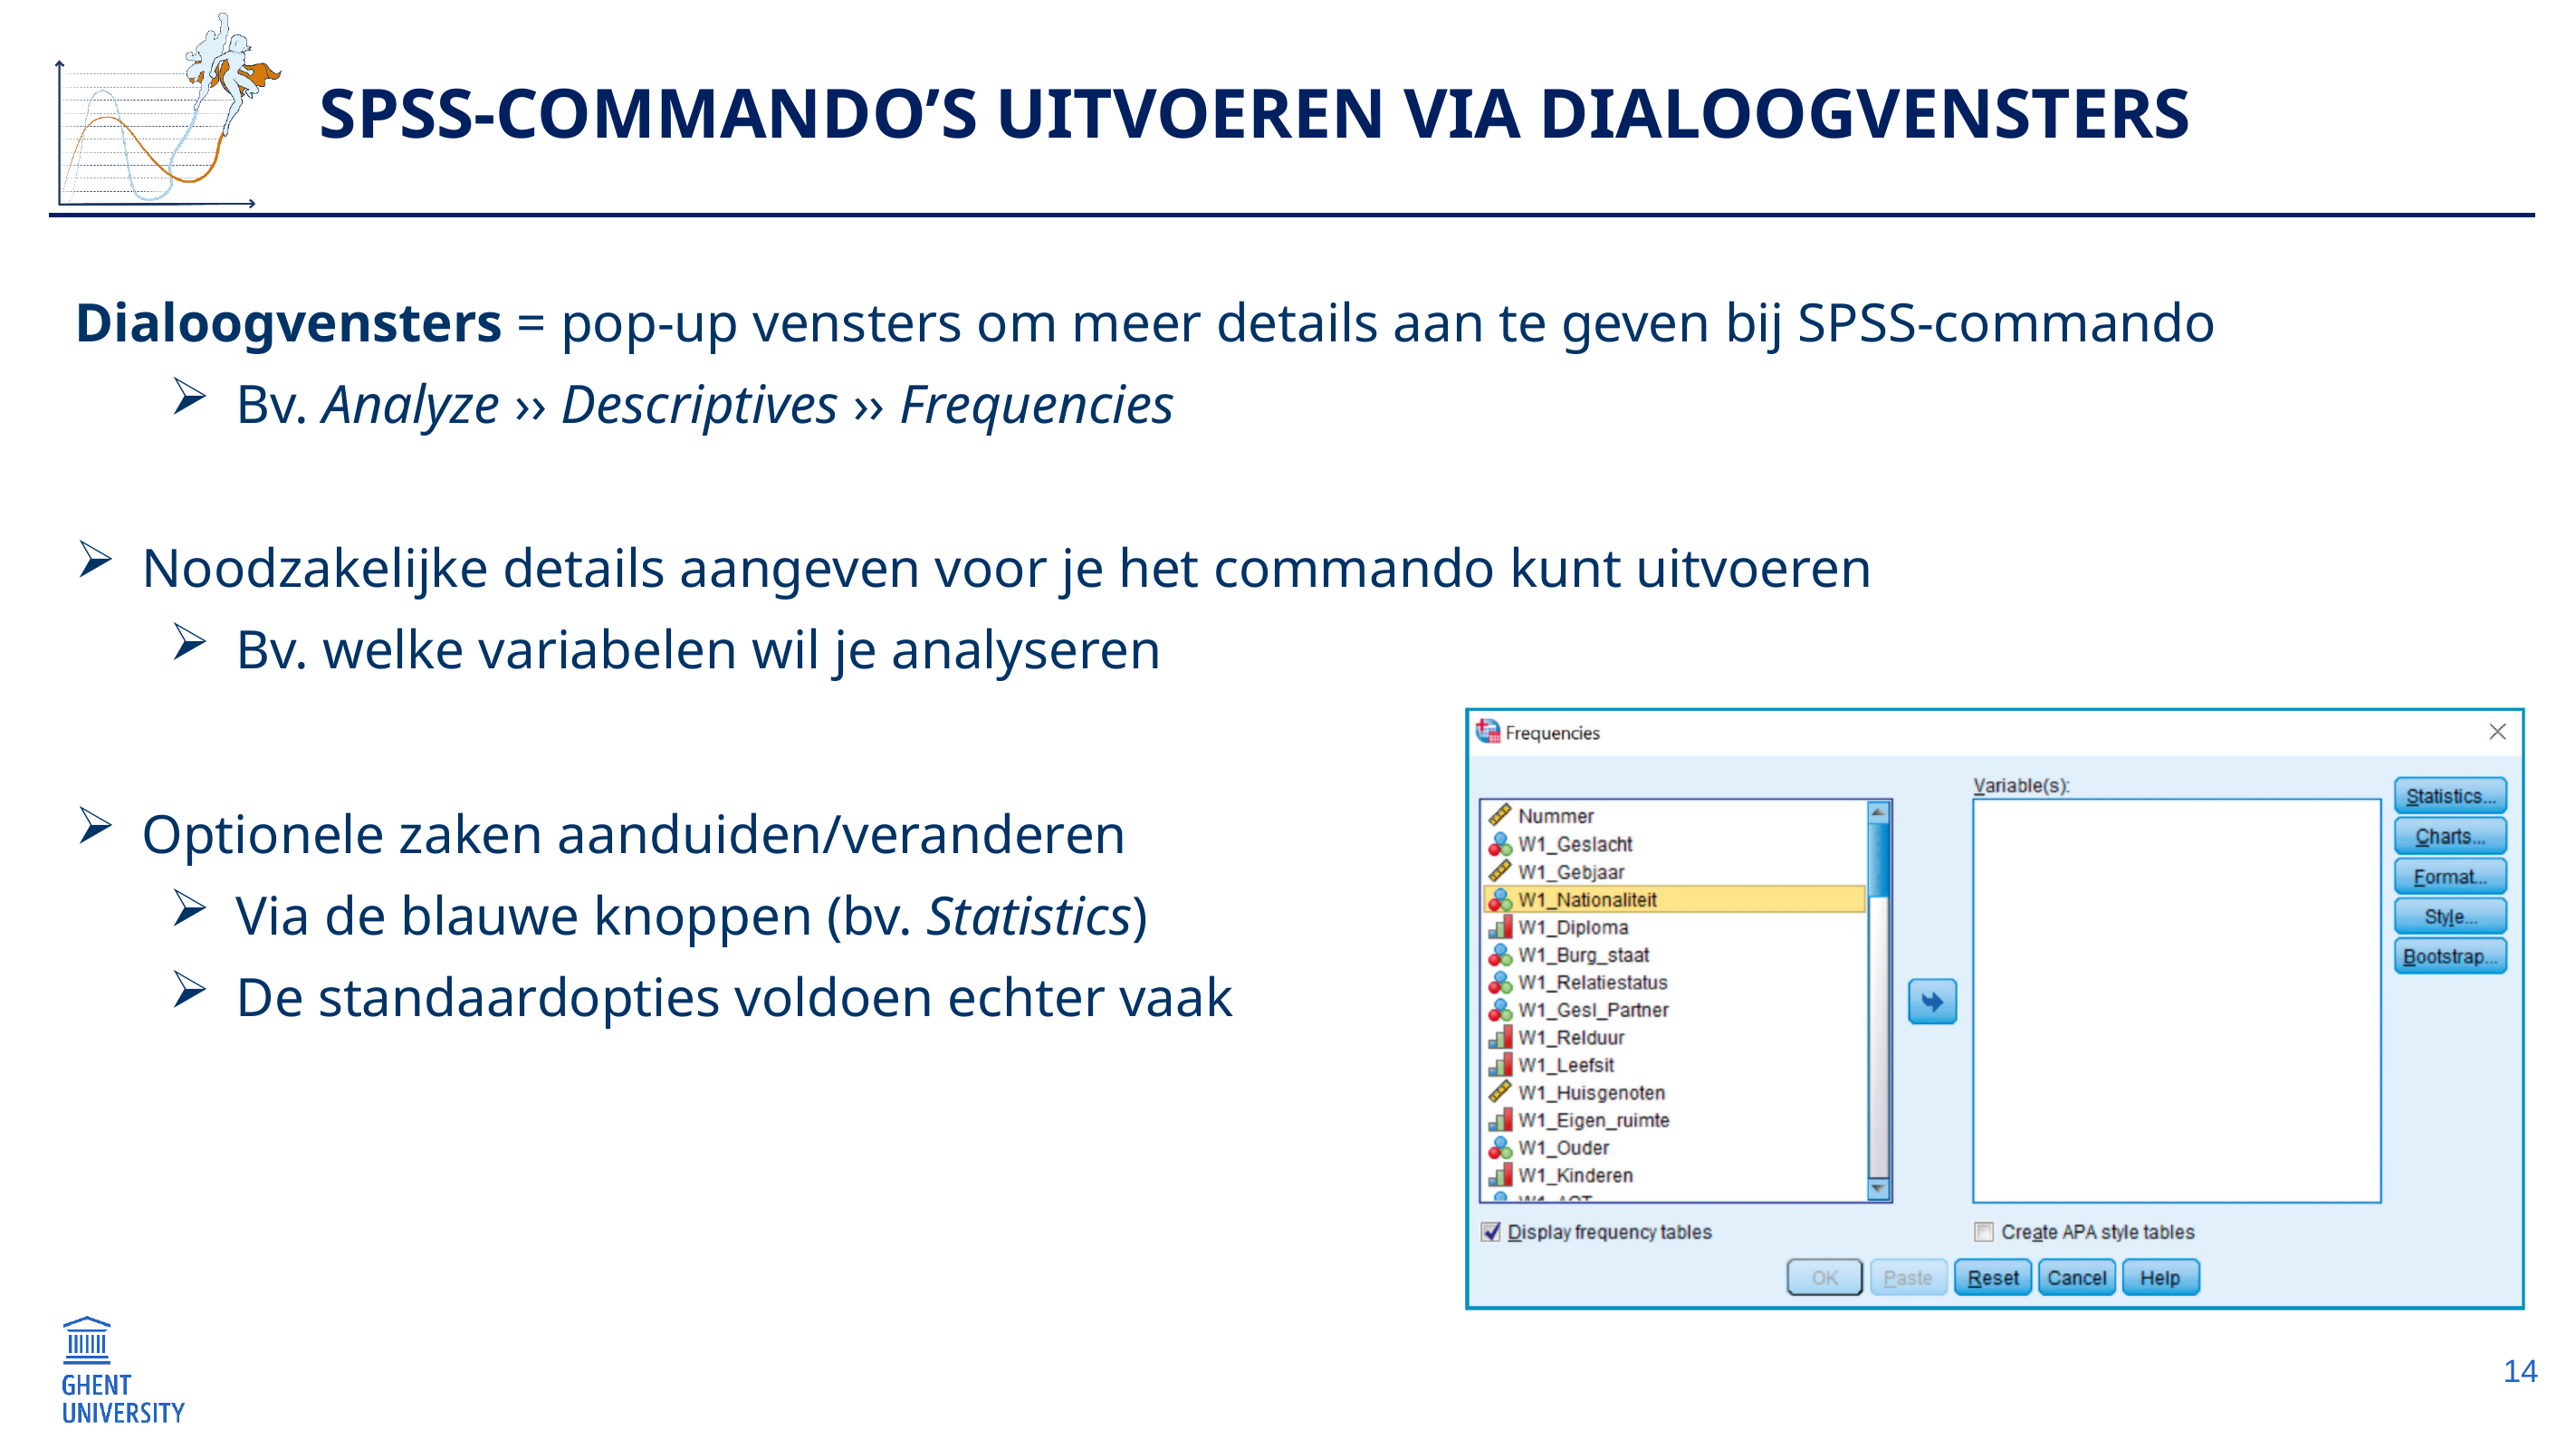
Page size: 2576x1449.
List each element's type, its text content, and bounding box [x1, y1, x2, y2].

title SPSS-commando’s uitvoeren via dialoogvensters [305, 18, 2527, 159]
picture [1463, 703, 2527, 1312]
picture [5, 0, 306, 318]
picture [62, 1290, 411, 1449]
list Dialoogvensters = pop-up vensters om meer details aan te geven bij SPSS-commando Bv. Analyze ›› Descriptives ›› Frequencies Noodzakelijke details aangeven voor je het commando kunt uitvoeren Bv. welke variabelen wil je analyseren Optionele zaken aanduiden/veranderen Via de blauwe knoppen (bv. Statistics) De standaardopties voldoen echter vaak [48, 269, 2553, 1290]
slide_number 14 [2415, 1330, 2553, 1408]
